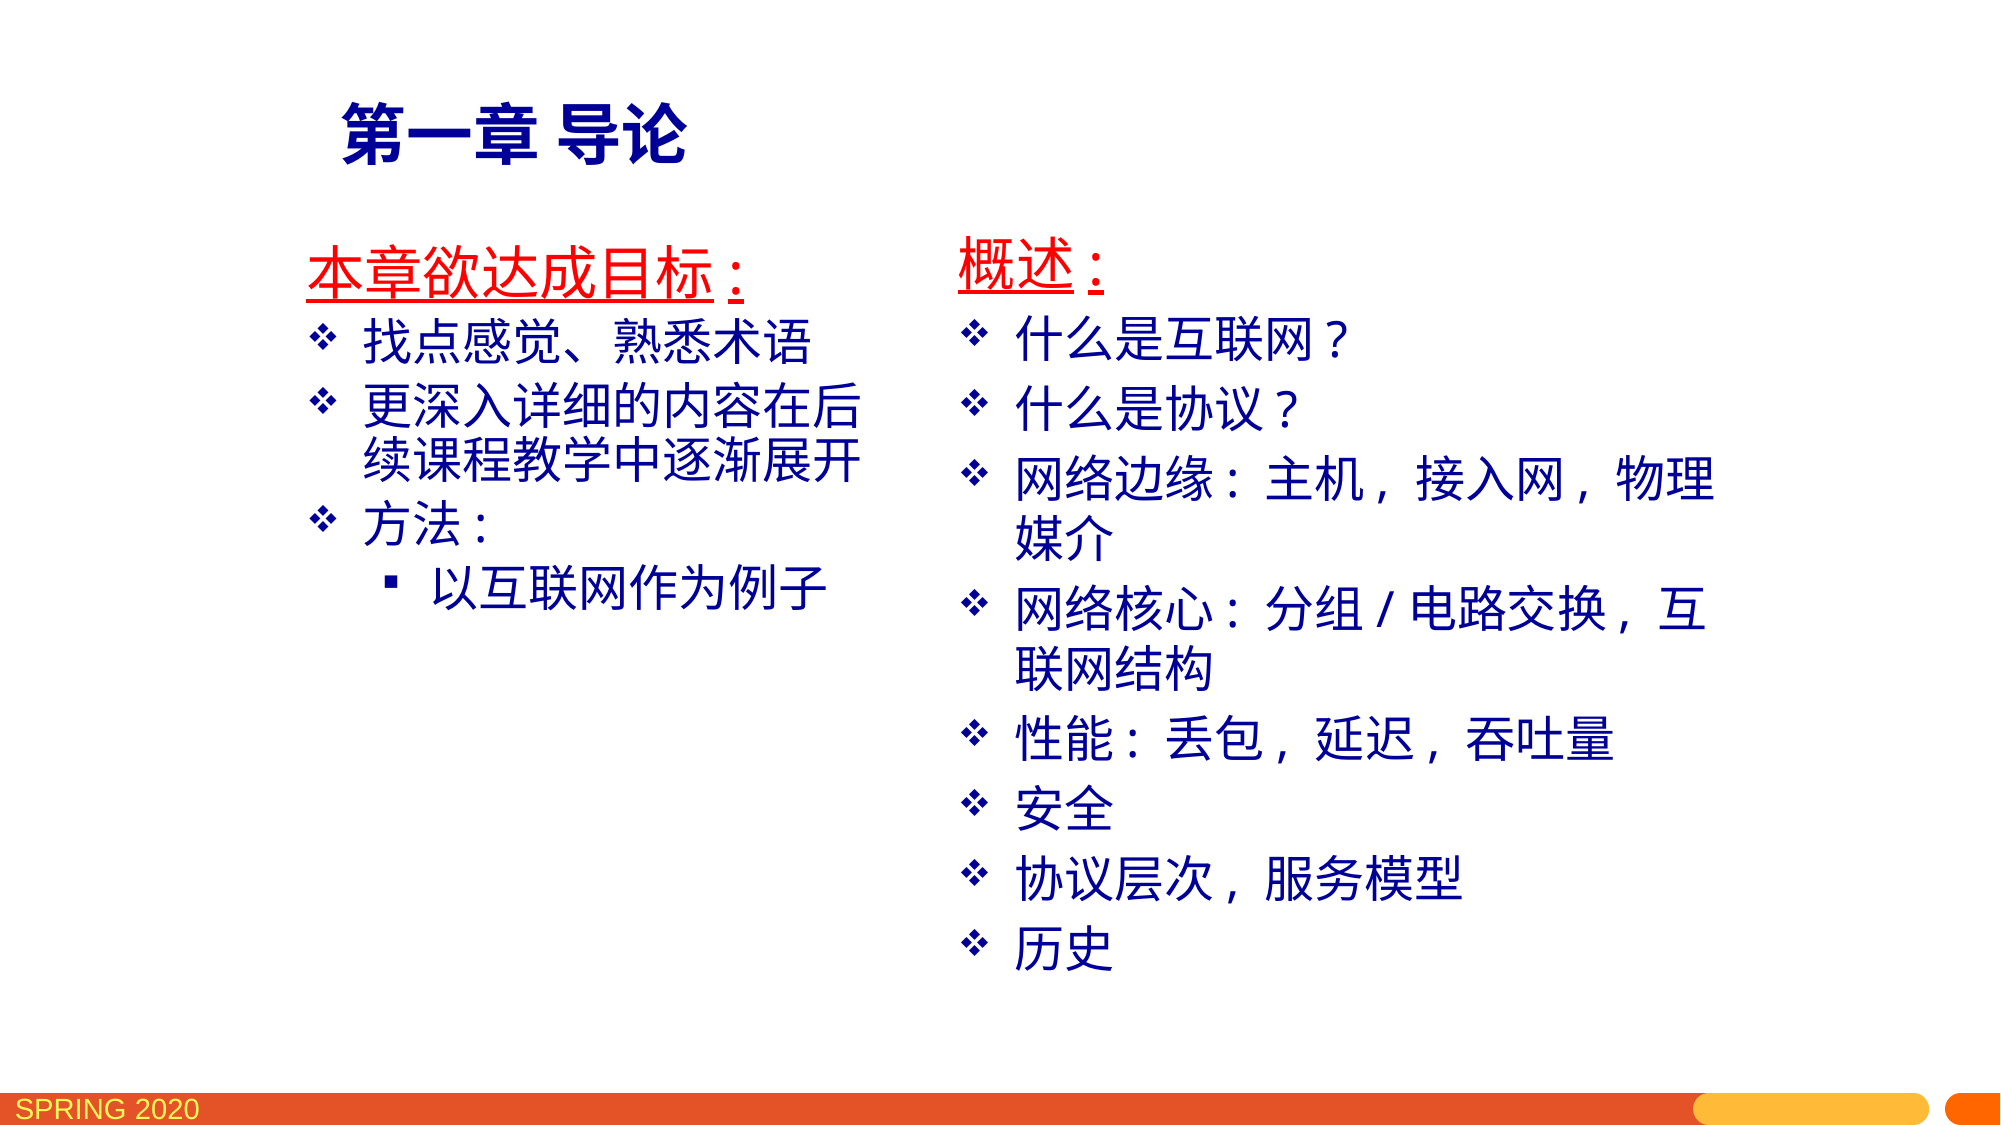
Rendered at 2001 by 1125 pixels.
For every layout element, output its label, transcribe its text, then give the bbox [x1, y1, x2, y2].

list 本章欲达成目标: 找点感觉、熟悉术语 更深入详细的内容在后续课程教学中逐渐展开 方法: 以互联网作为例子 [291, 237, 879, 1000]
title 第一章 导论 [324, 39, 823, 228]
list 概述: 什么是互联网? 什么是协议? 网络边缘: 主机, 接入网, 物理媒介 网络核心: 分组/电路交换, 互联网结构 性能: 丢包, 延迟, 吞吐量 安全 协议层次, 服务模型 历史 [942, 219, 1768, 1081]
